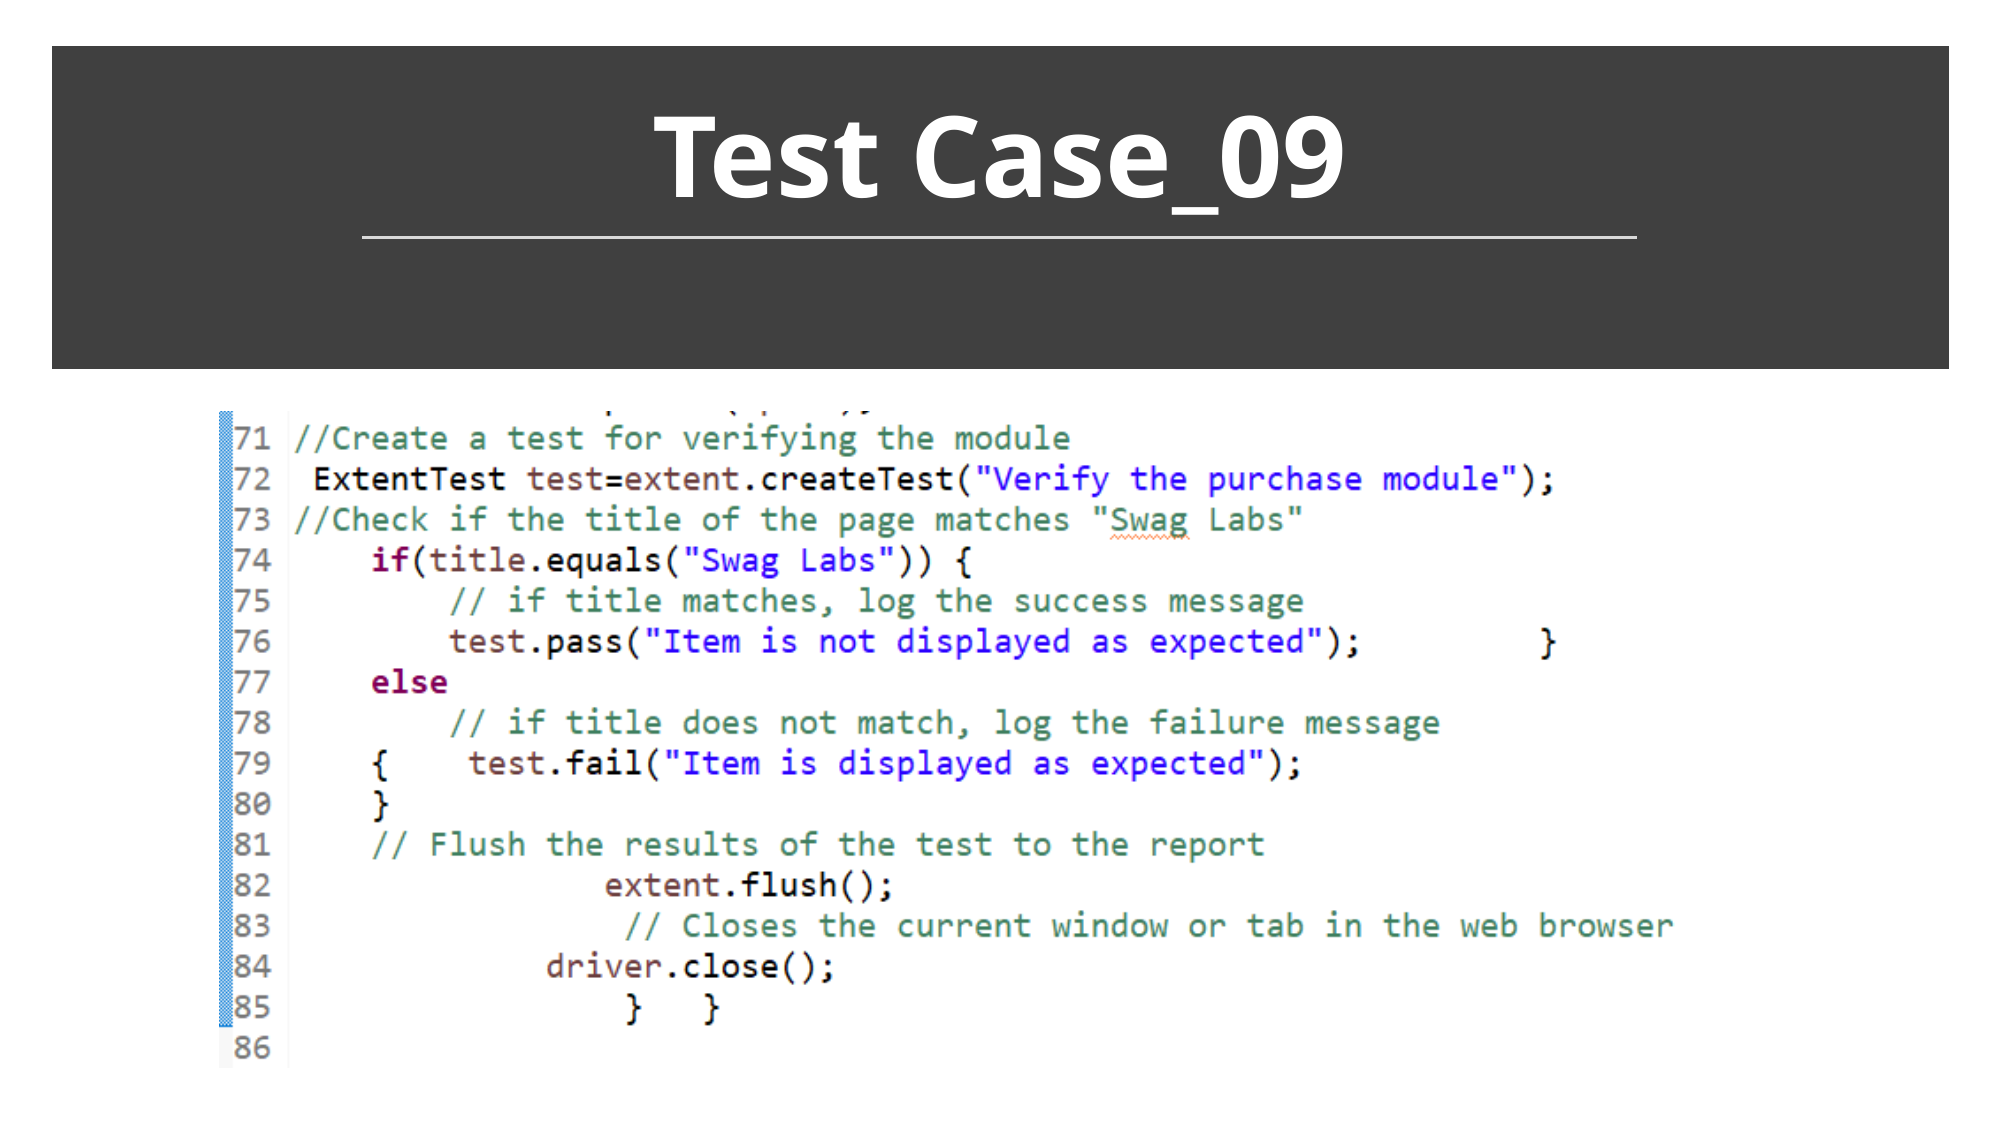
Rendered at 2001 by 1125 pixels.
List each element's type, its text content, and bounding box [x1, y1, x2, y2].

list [219, 411, 1772, 1068]
text_box [61, 55, 1939, 360]
title Test Case_09 [86, 76, 1914, 230]
